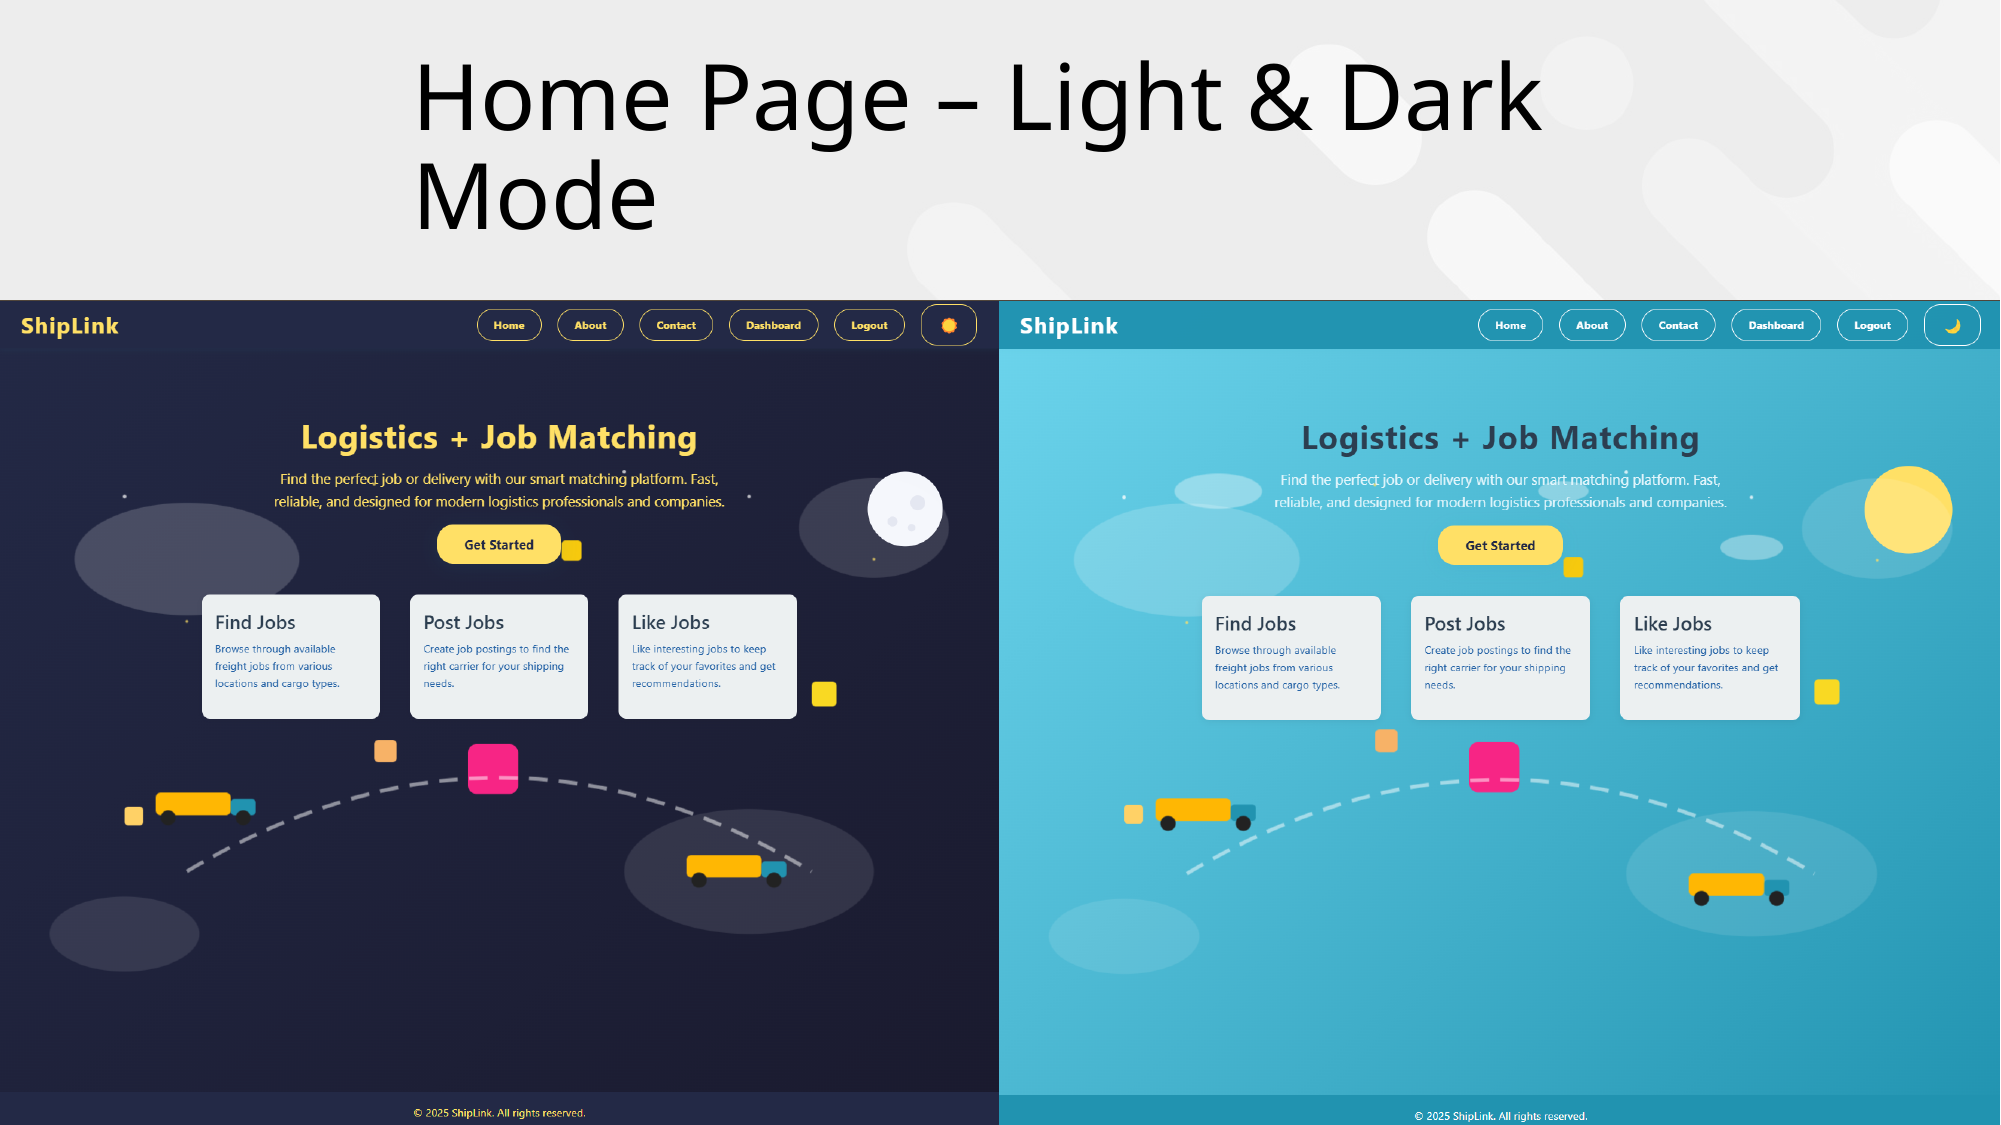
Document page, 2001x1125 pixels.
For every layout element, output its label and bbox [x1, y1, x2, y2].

picture [0, 0, 2000, 1125]
list [0, 299, 999, 1125]
